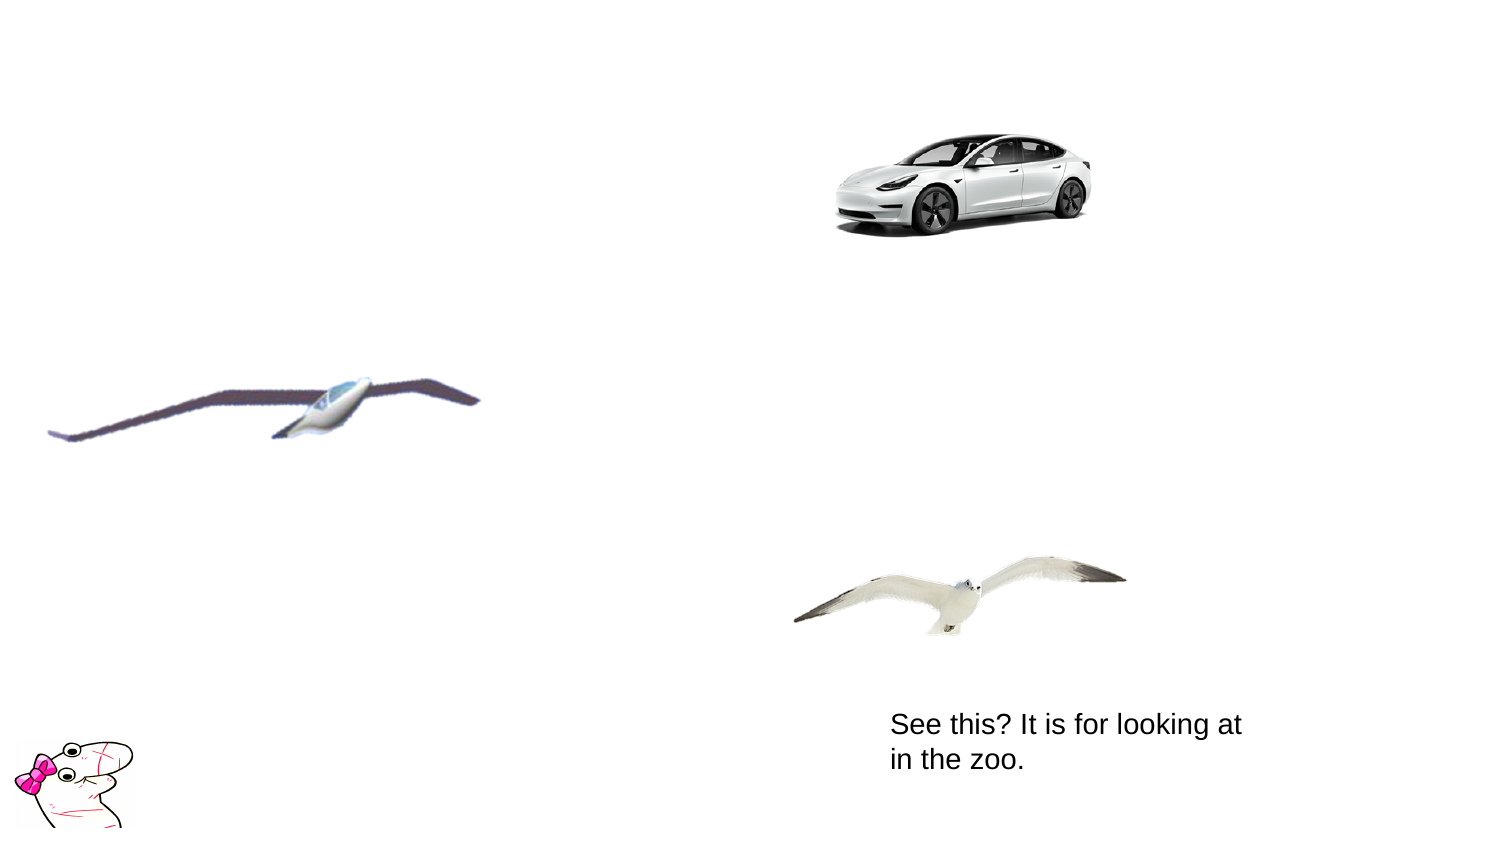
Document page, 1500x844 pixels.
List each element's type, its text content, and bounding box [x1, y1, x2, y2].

picture [779, 542, 1142, 644]
picture [37, 245, 562, 568]
picture [14, 740, 134, 828]
picture [714, 43, 1208, 321]
text_box See this? It is for looking at in the zoo. [874, 690, 1266, 826]
